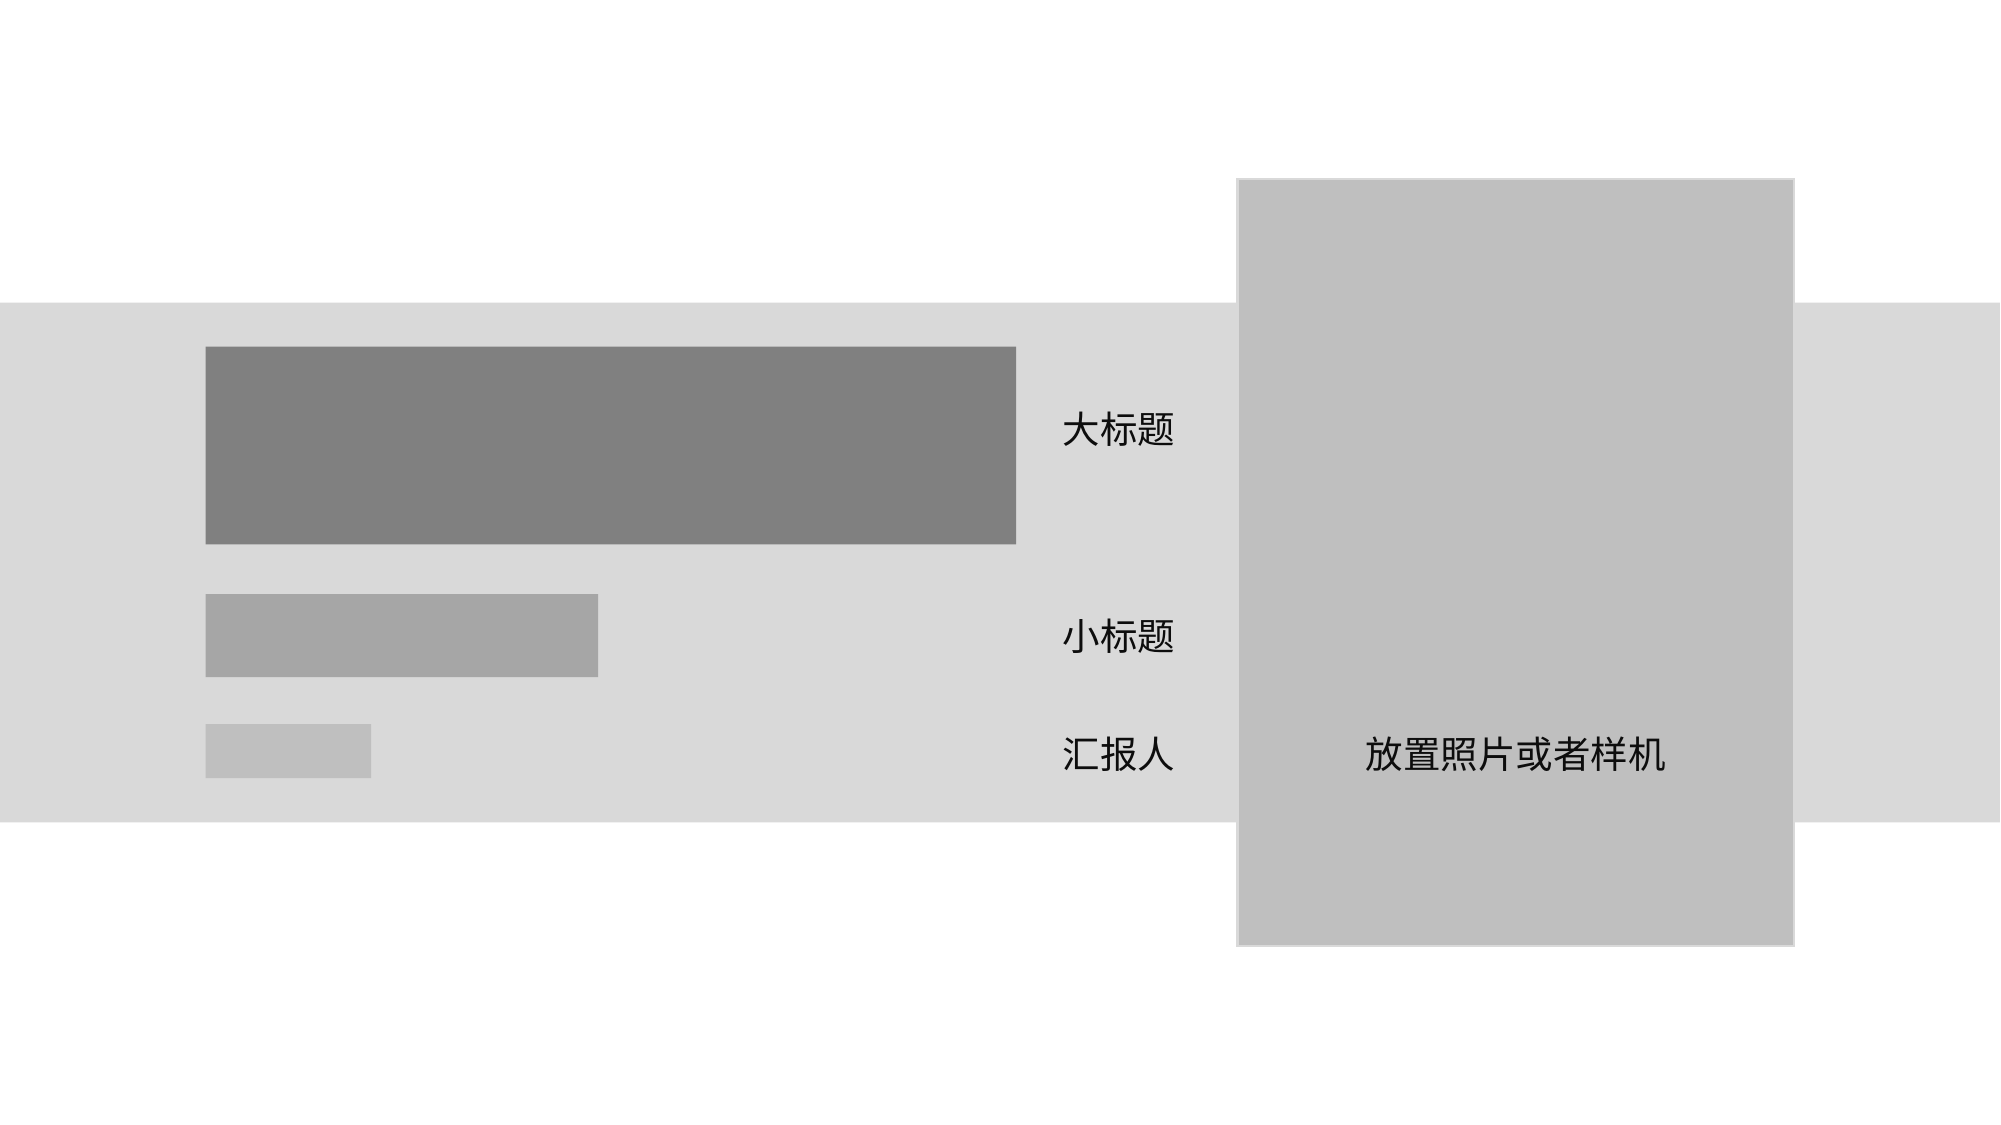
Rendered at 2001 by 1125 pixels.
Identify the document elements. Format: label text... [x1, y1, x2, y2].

text_box [0, 302, 1236, 823]
text_box 汇报人 [1047, 724, 1191, 784]
text_box [1795, 302, 2000, 823]
text_box 小标题 [1047, 605, 1191, 665]
text_box [1236, 178, 1795, 947]
text_box 放置照片或者样机 [1351, 724, 1681, 784]
text_box 大标题 [1047, 398, 1191, 459]
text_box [205, 346, 1017, 779]
